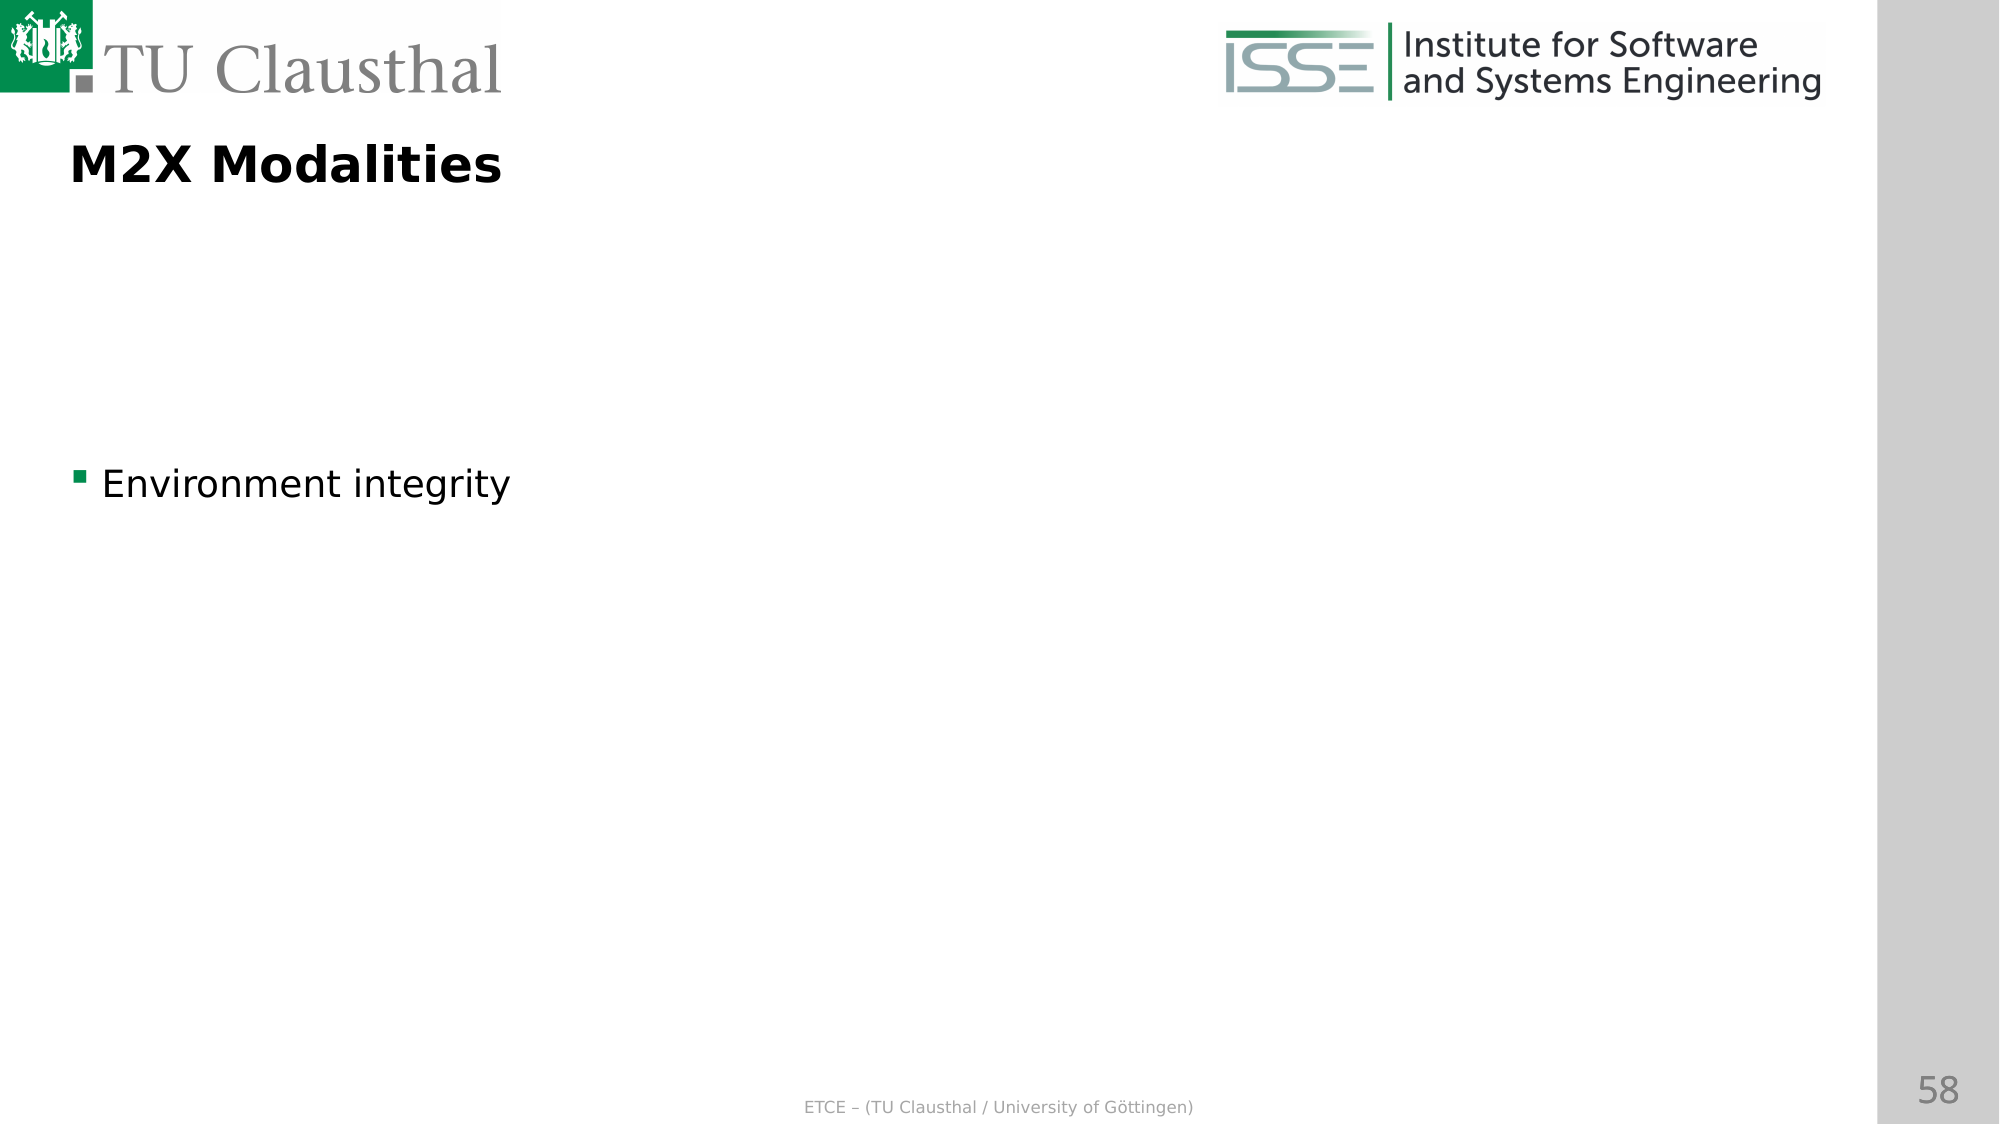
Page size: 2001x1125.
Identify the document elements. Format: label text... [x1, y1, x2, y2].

text_box Environment integrity Accountability and Logging Privacy Trust Market Behavior [54, 208, 1818, 1034]
picture [1218, 22, 1826, 107]
picture [0, 0, 501, 93]
text_box M2X Modalities [54, 125, 1818, 208]
